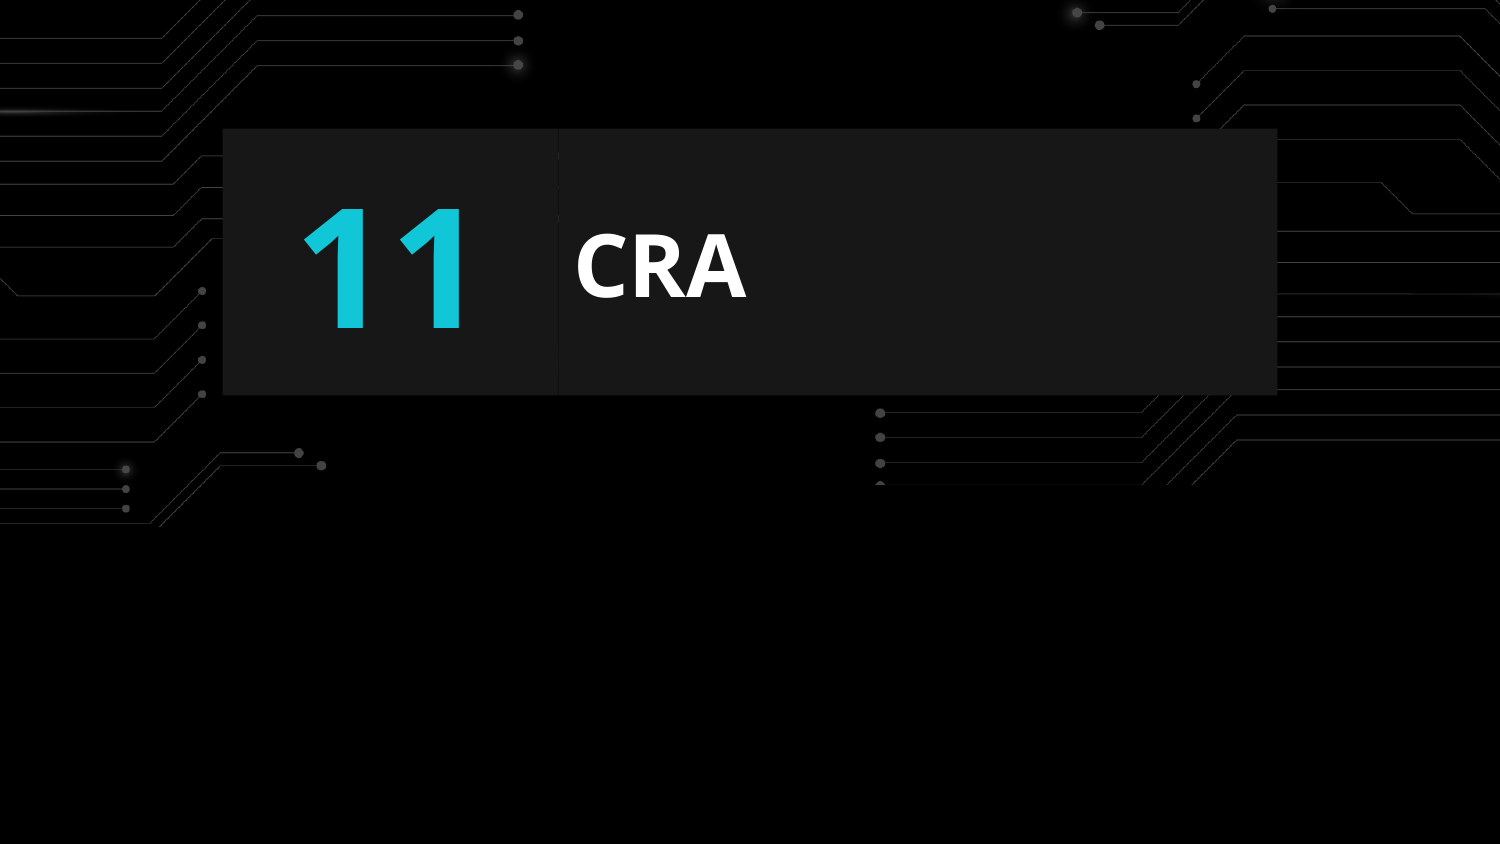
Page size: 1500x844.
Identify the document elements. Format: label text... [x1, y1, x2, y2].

title 11 [222, 128, 559, 396]
picture [865, 0, 1500, 485]
picture [0, 0, 575, 527]
title CRA [559, 128, 1278, 396]
